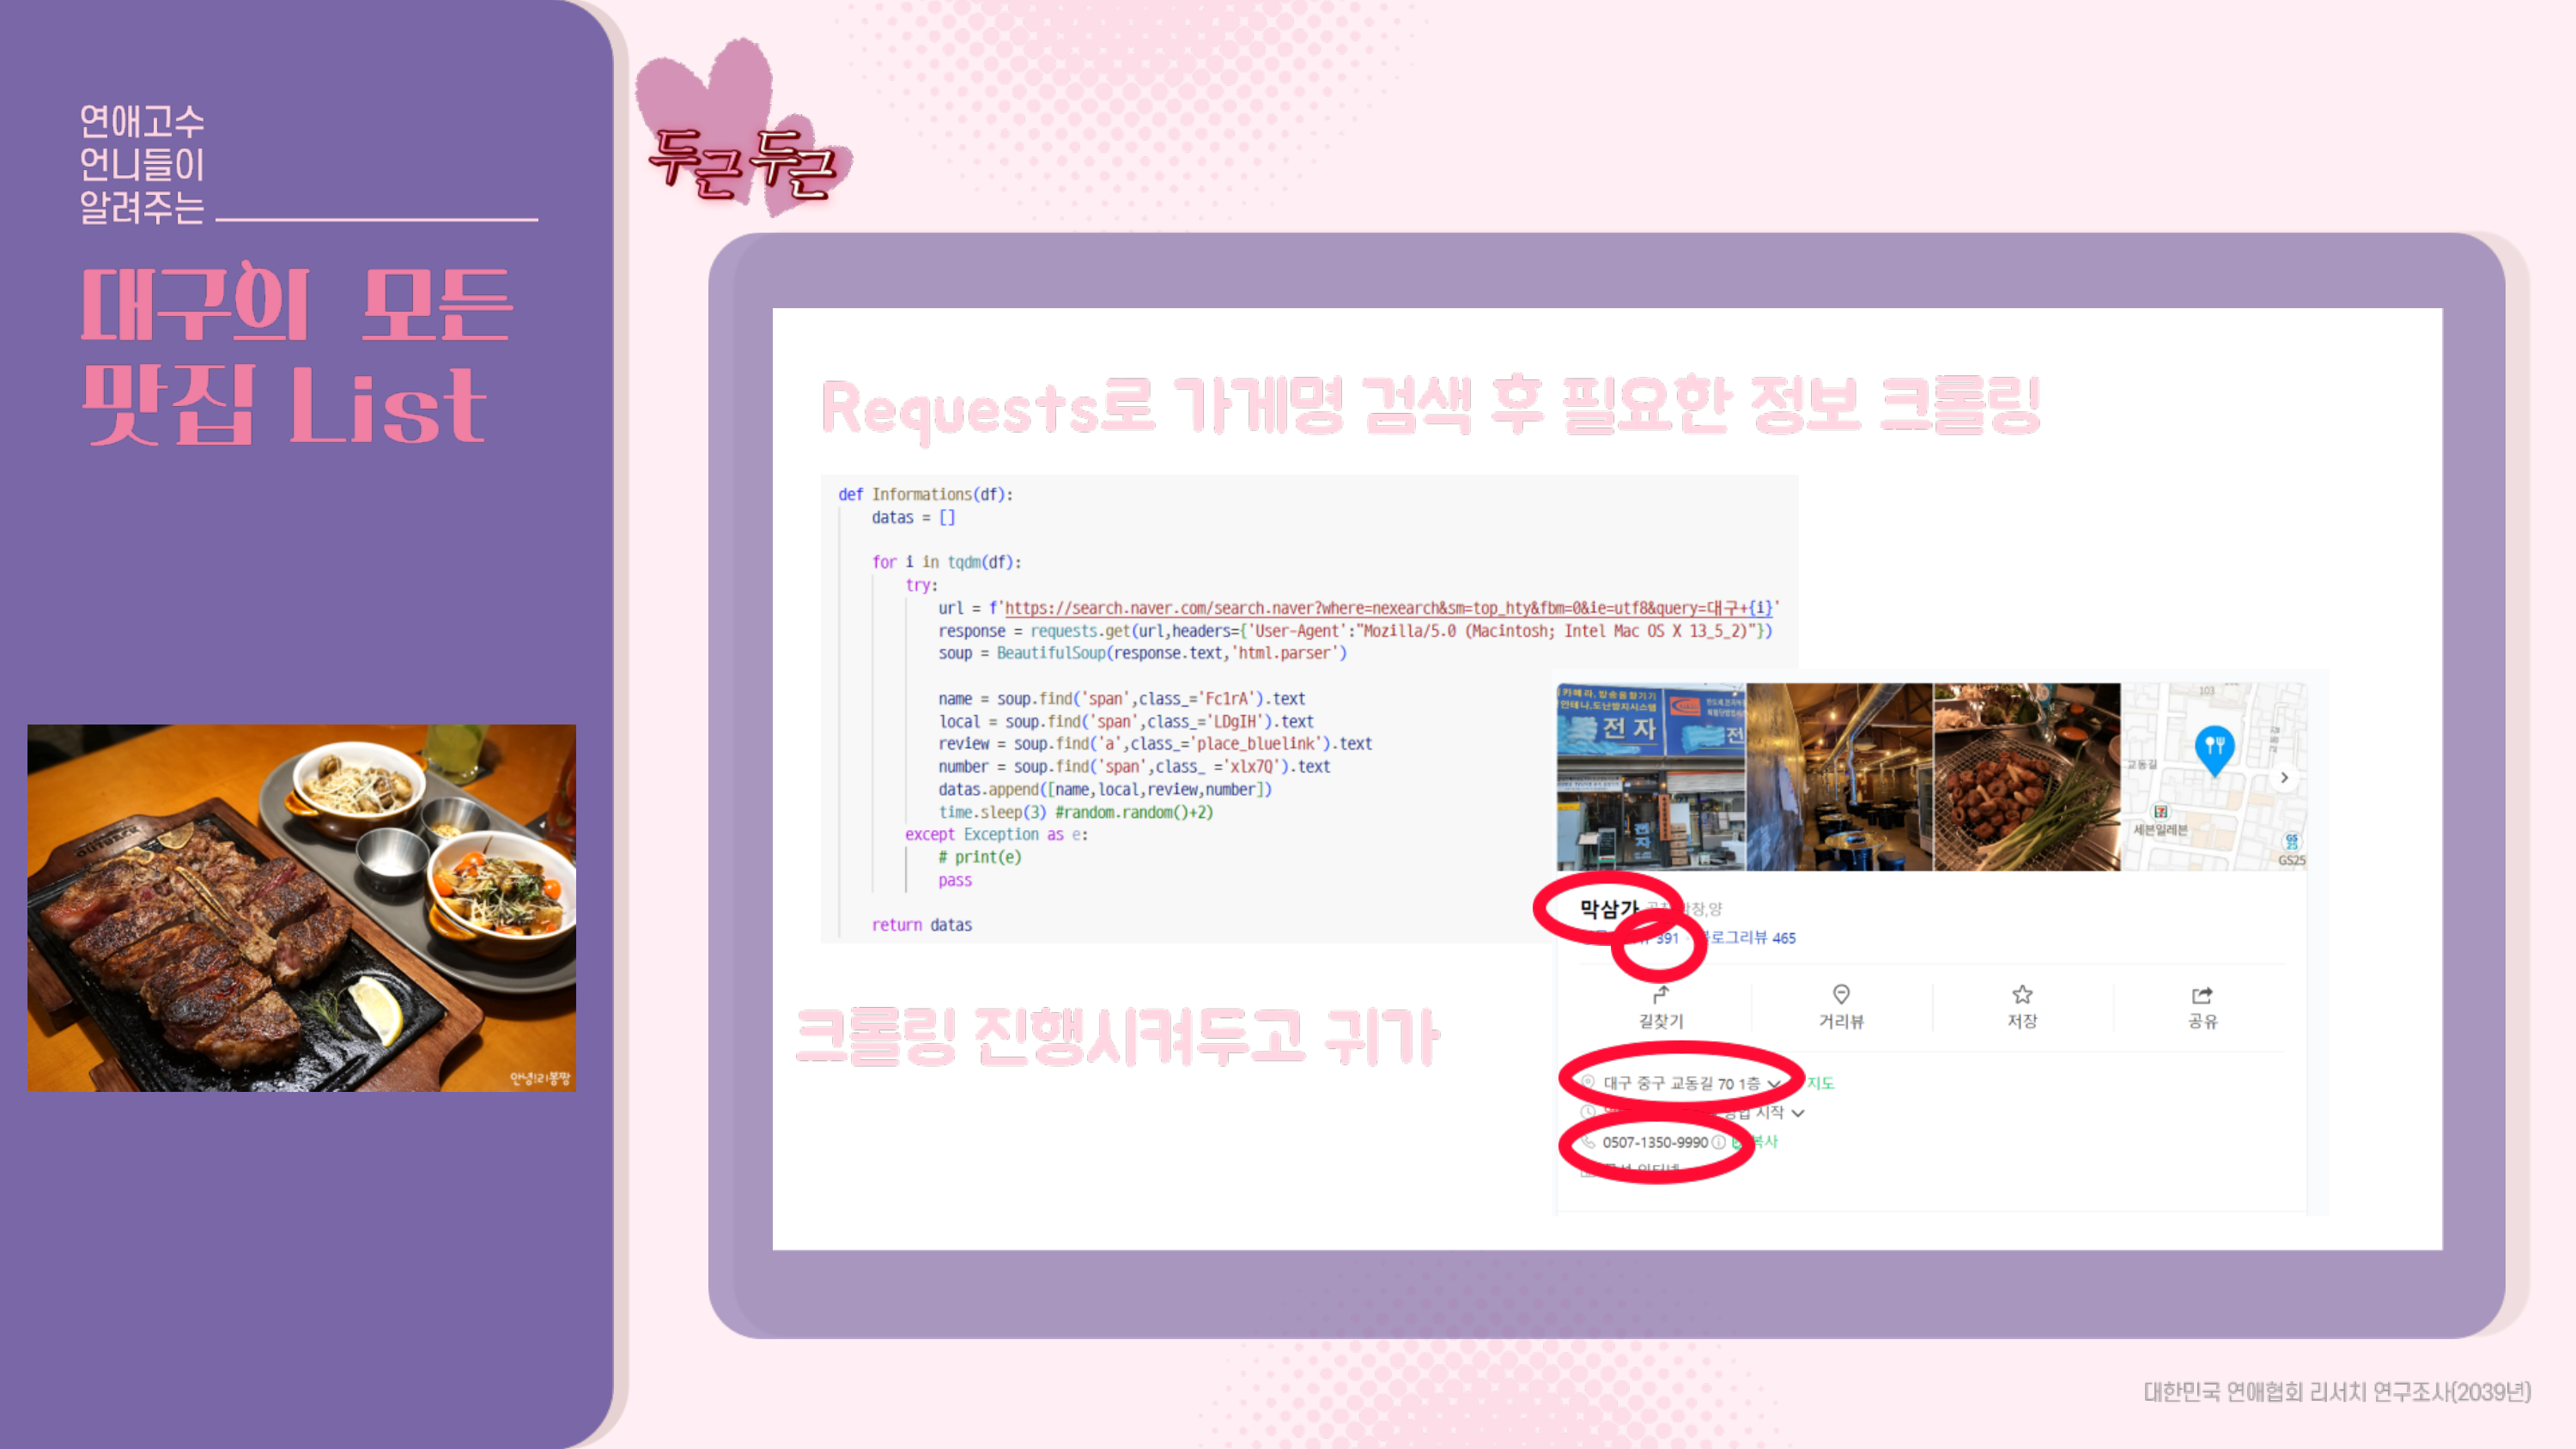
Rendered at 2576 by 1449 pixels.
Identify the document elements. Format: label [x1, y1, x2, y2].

picture [772, 308, 2444, 1252]
text_box [0, 0, 2576, 1449]
picture [27, 724, 577, 1092]
